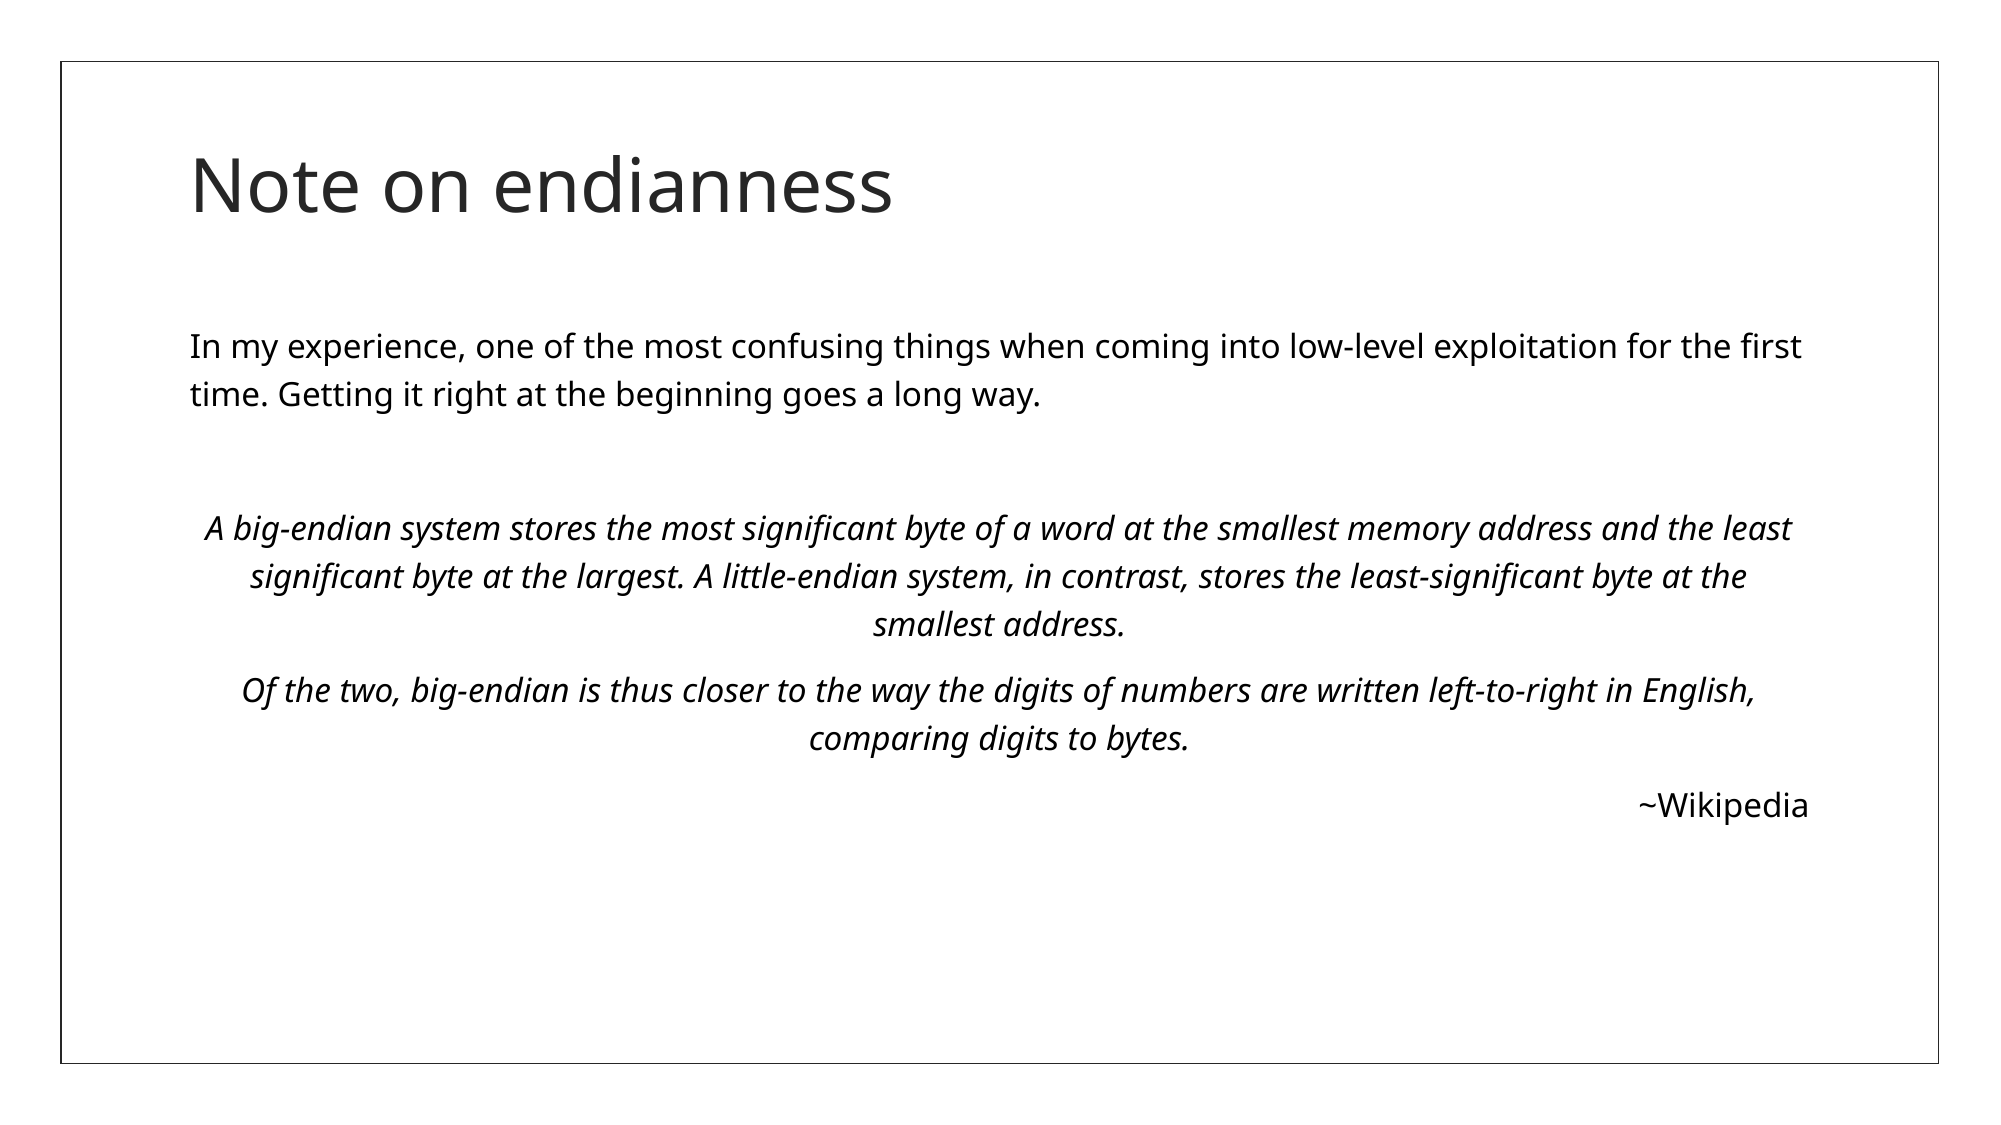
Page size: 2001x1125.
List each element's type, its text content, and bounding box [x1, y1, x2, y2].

title Note on endianness [174, 105, 1825, 272]
list In my experience, one of the most confusing things when coming into low-level exploitation for the first time. Getting it right at the beginning goes a long way. A big-endian system stores the most significant byte of a word at the smallest memory address and the least significant byte at the largest. A little-endian system, in contrast, stores the least-significant byte at the smallest address. Of the two, big-endian is thus closer to the way the digits of numbers are written left-to-right in English, comparing digits to bytes. ~Wikipedia [174, 310, 1825, 1020]
